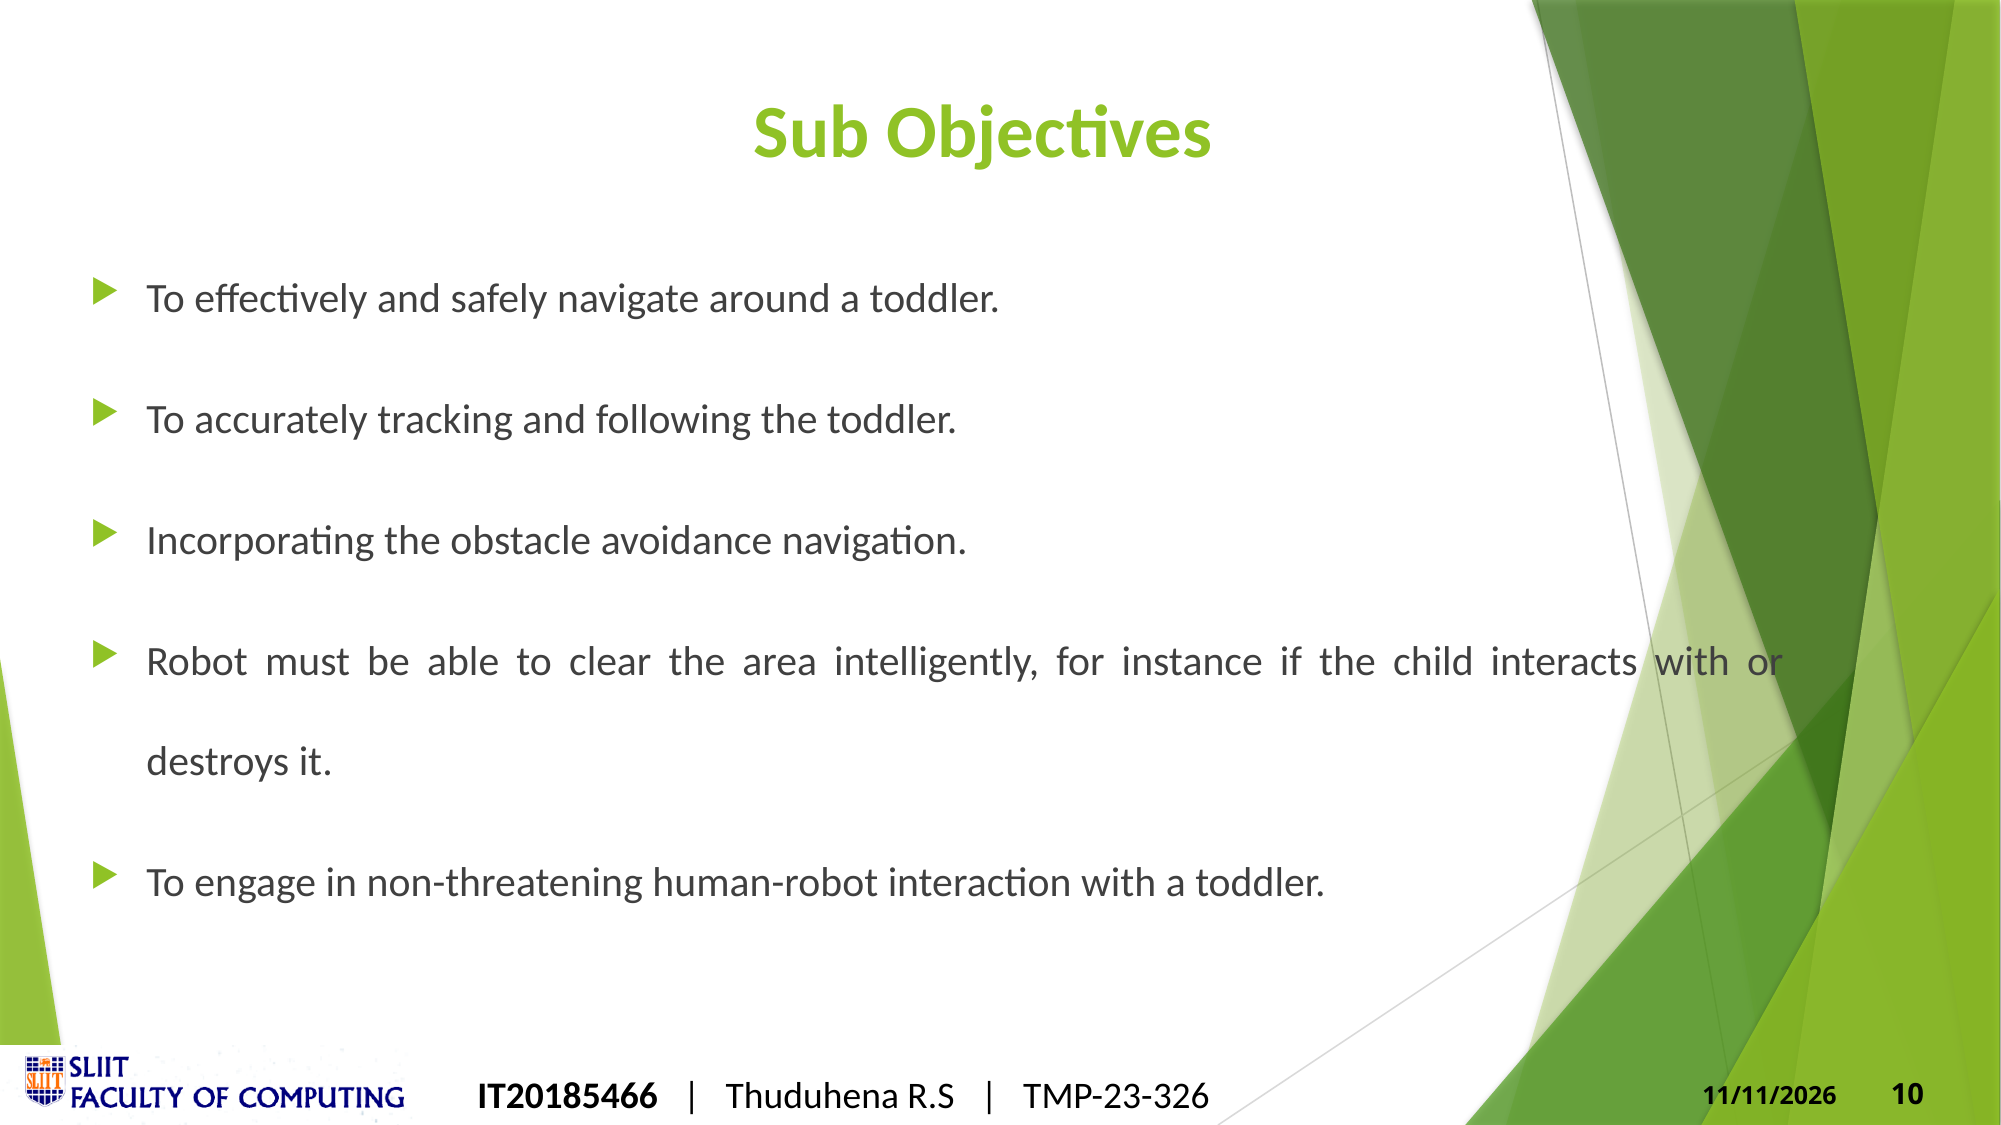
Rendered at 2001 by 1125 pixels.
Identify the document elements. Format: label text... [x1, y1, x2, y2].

picture [0, 1045, 413, 1125]
text_box IT20185466 | Thuduhena R.S | TMP-23-326 [461, 1062, 1582, 1125]
list To effectively and safely navigate around a toddler. To accurately tracking and following the toddler. Incorporating the obstacle avoidance navigation. Robot must be able to clear the area intelligently, for instance if the child interacts with or destroys it. To engage in non-threatening human-robot interaction with a toddler. [75, 213, 1800, 963]
title Sub Objectives [24, 75, 1942, 288]
